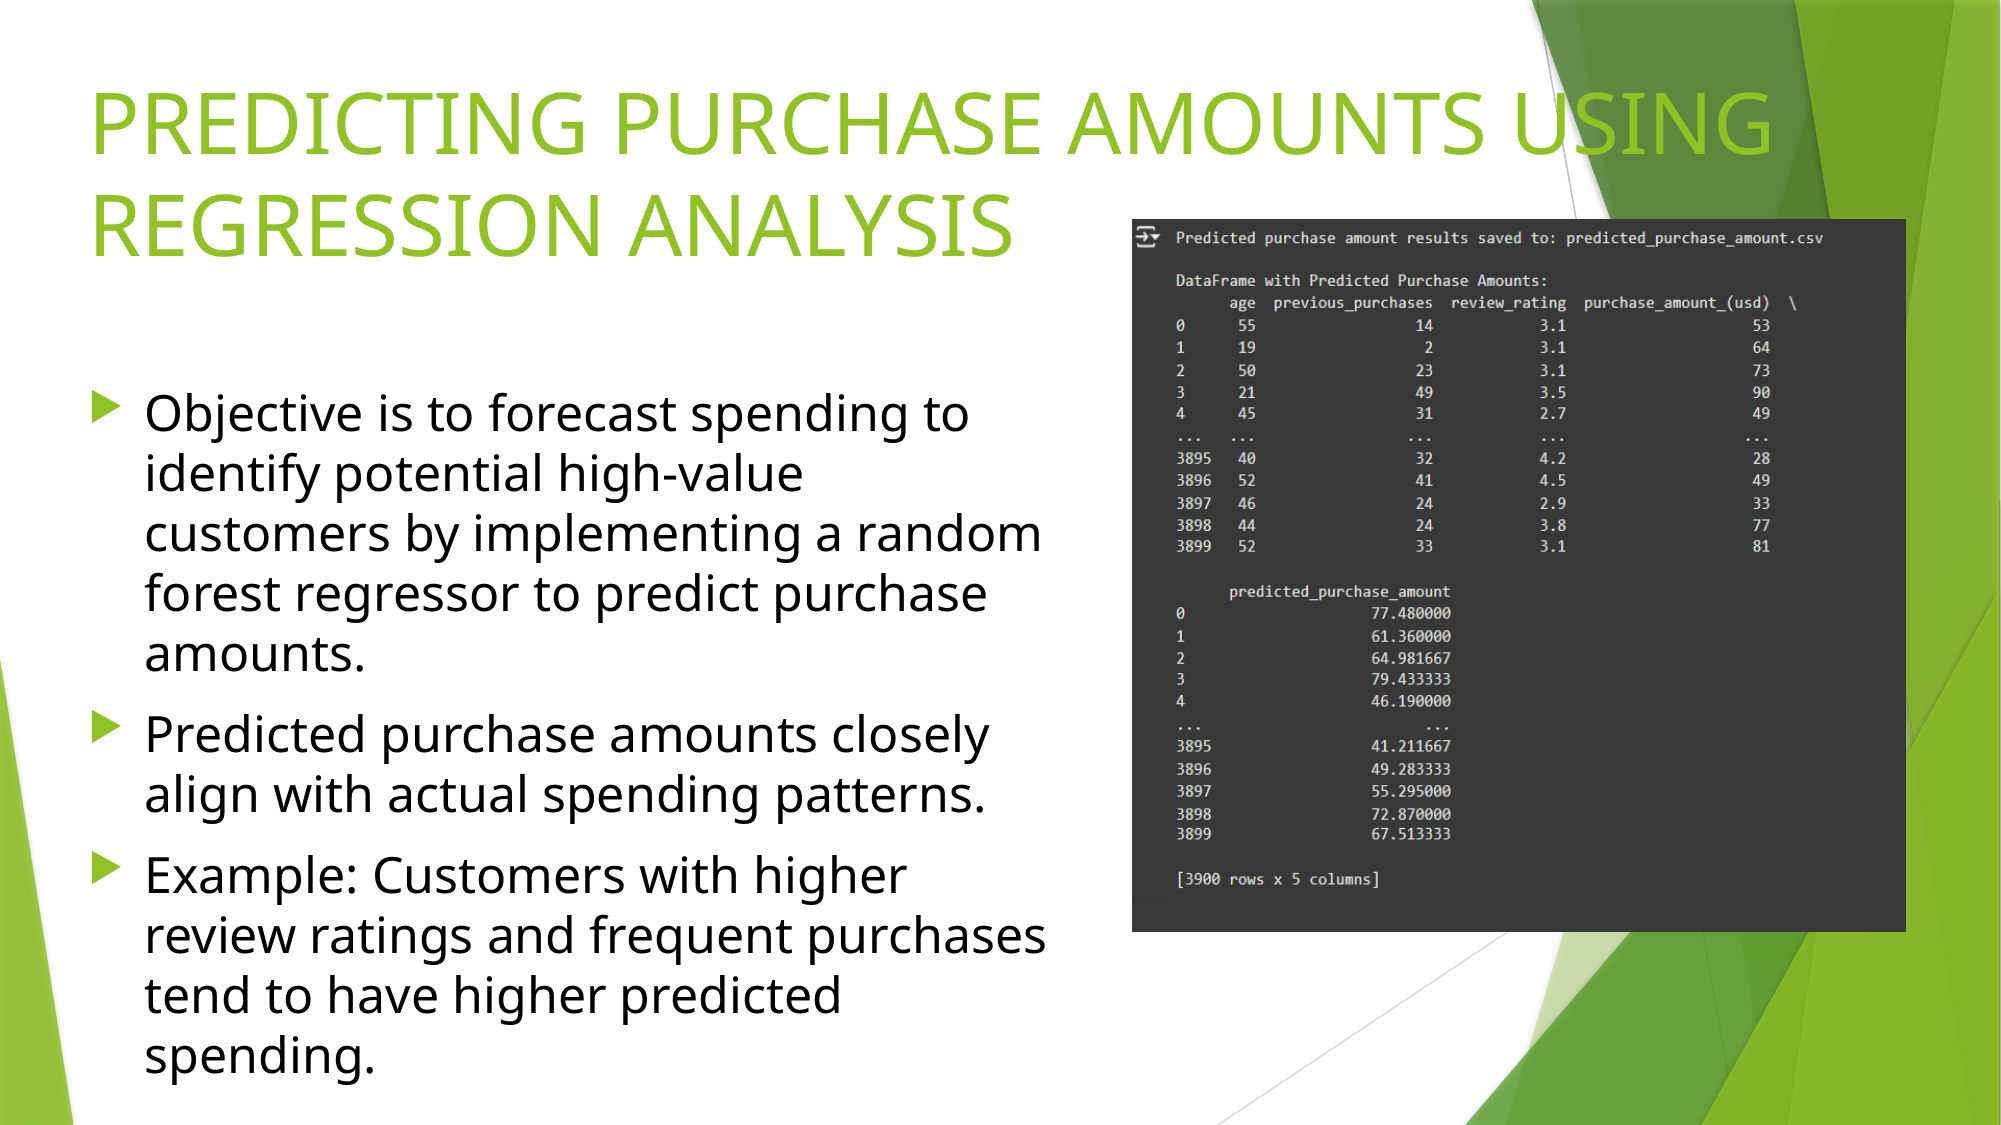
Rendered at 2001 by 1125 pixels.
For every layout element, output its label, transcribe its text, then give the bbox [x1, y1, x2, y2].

picture [1132, 219, 1906, 933]
title PREDICTING PURCHASE AMOUNTS USING REGRESSION ANALYSIS [73, 61, 1950, 220]
list Objective is to forecast spending to identify potential high-value customers by implementing a random forest regressor to predict purchase amounts. Predicted purchase amounts closely align with actual spending patterns. Example: Customers with higher review ratings and frequent purchases tend to have higher predicted spending. [73, 373, 1066, 1125]
